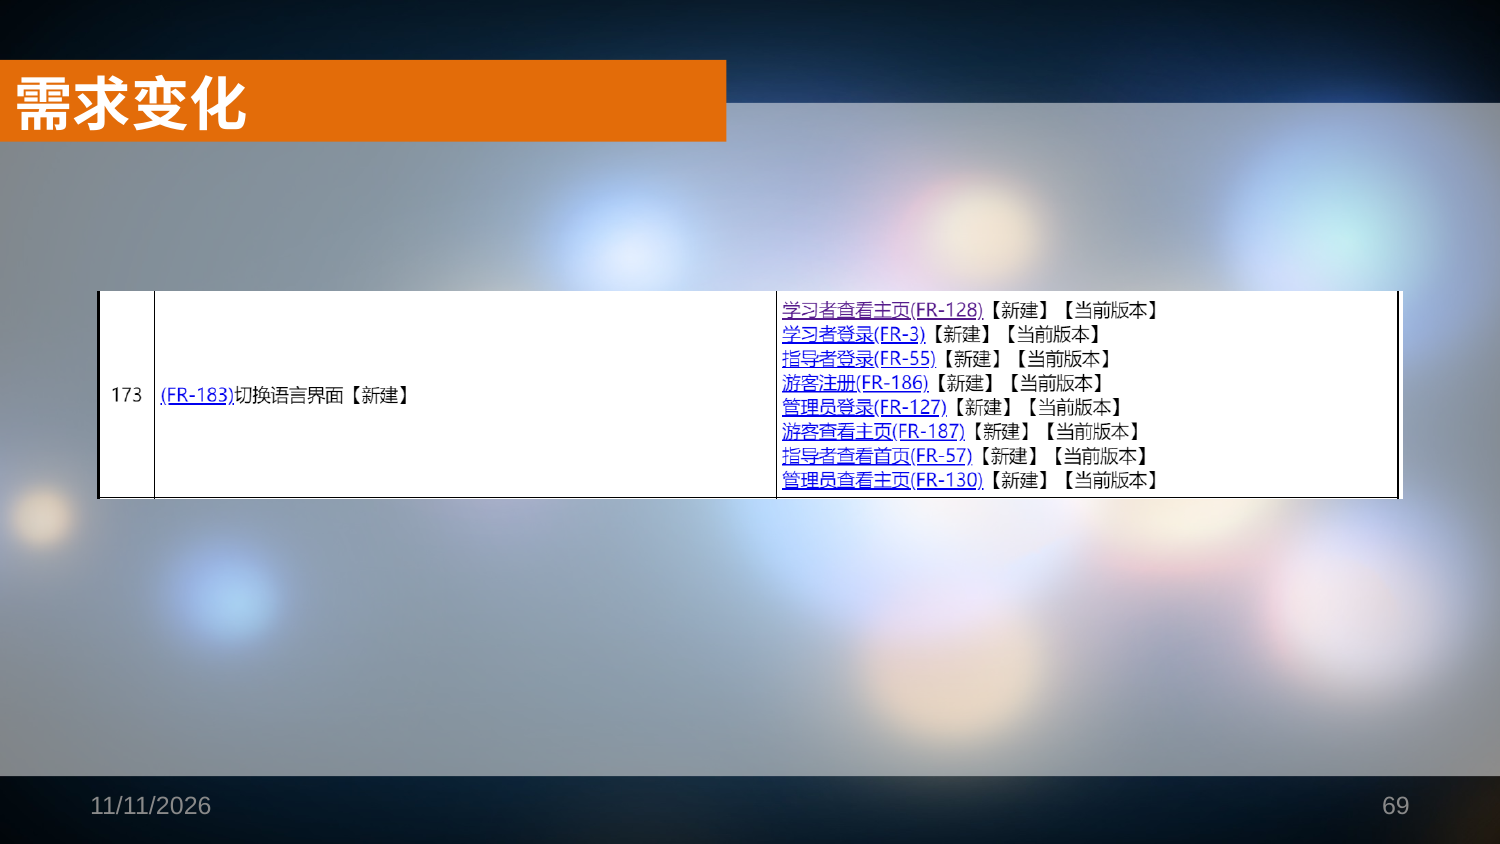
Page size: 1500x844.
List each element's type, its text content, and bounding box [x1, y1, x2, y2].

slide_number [74, 781, 426, 828]
slide_number 69 [1074, 781, 1426, 828]
text_box 需求变化 [0, 59, 727, 145]
picture [97, 291, 1403, 500]
picture [0, 0, 1500, 102]
text_box [0, 102, 1500, 777]
picture [0, 777, 1500, 844]
